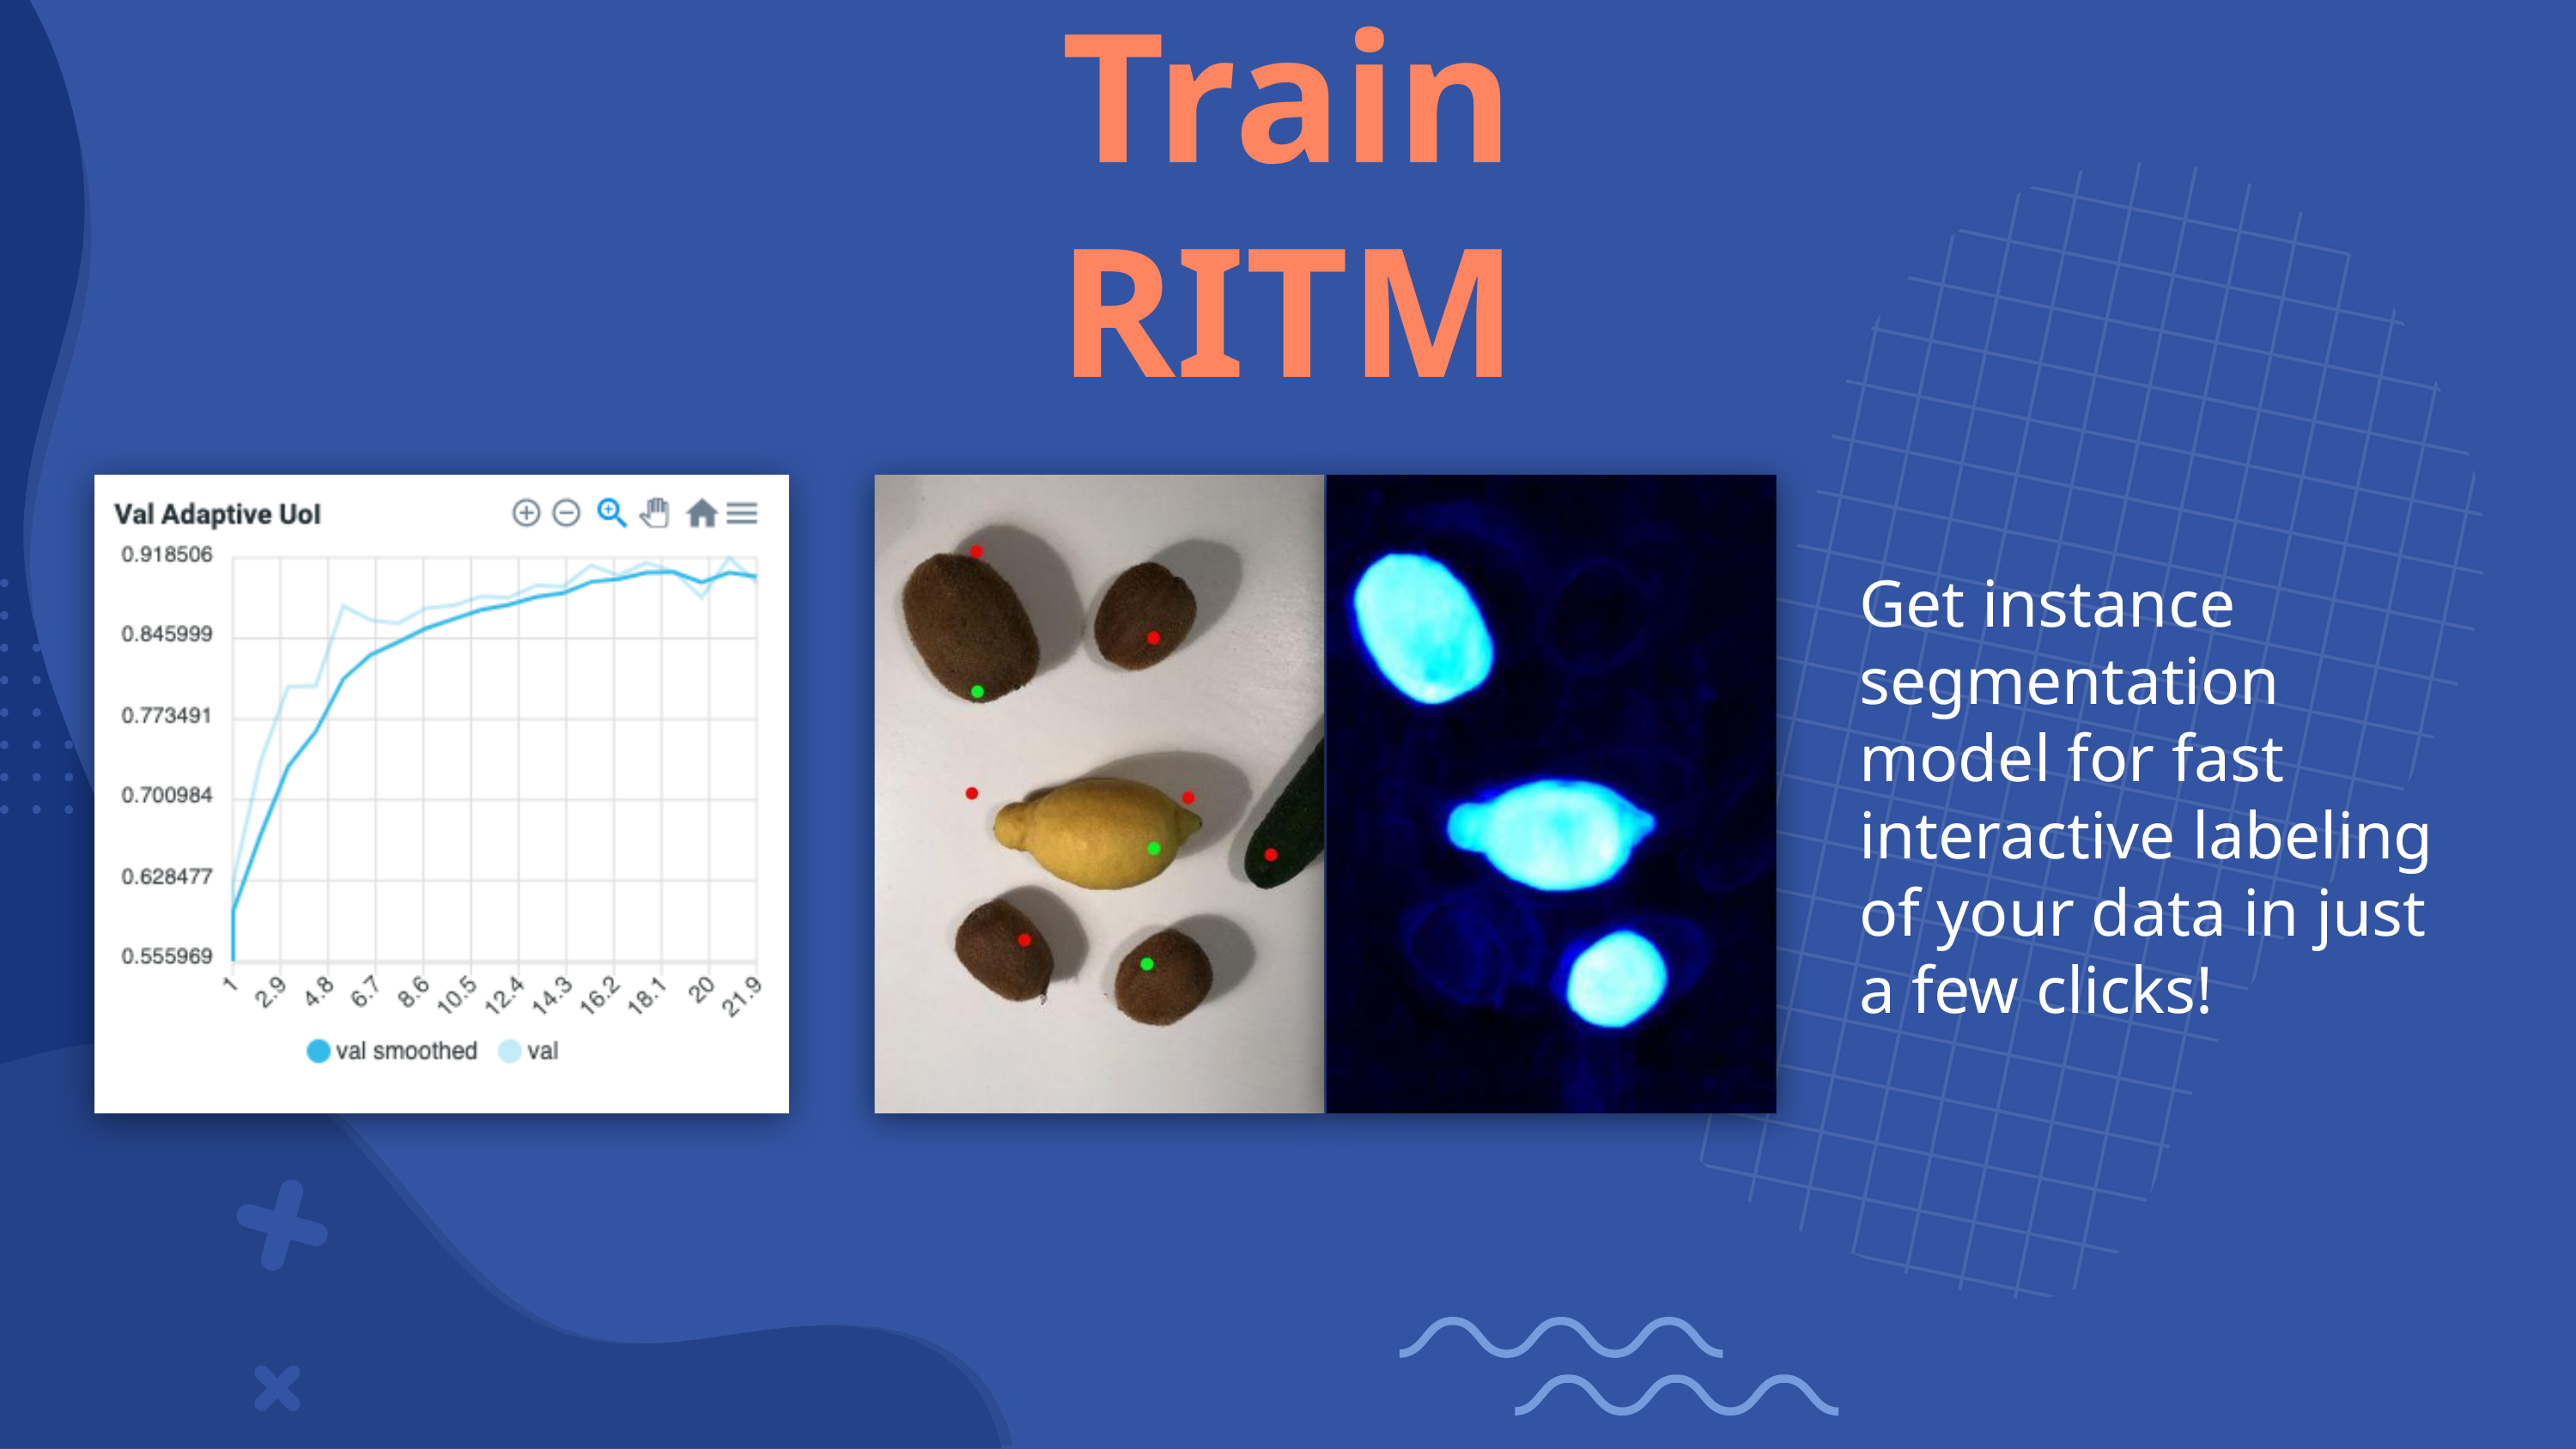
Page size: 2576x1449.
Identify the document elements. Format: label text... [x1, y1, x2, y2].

picture [874, 475, 1325, 1113]
picture [94, 475, 789, 1113]
picture [1326, 118, 2576, 1330]
picture [1656, 1325, 1681, 1330]
picture [1548, 1325, 1573, 1330]
title Train RITM [797, 60, 1779, 336]
subtitle Get instance segmentation model for fast interactive labeling of your data in just a few clicks! [1832, 475, 2464, 1113]
